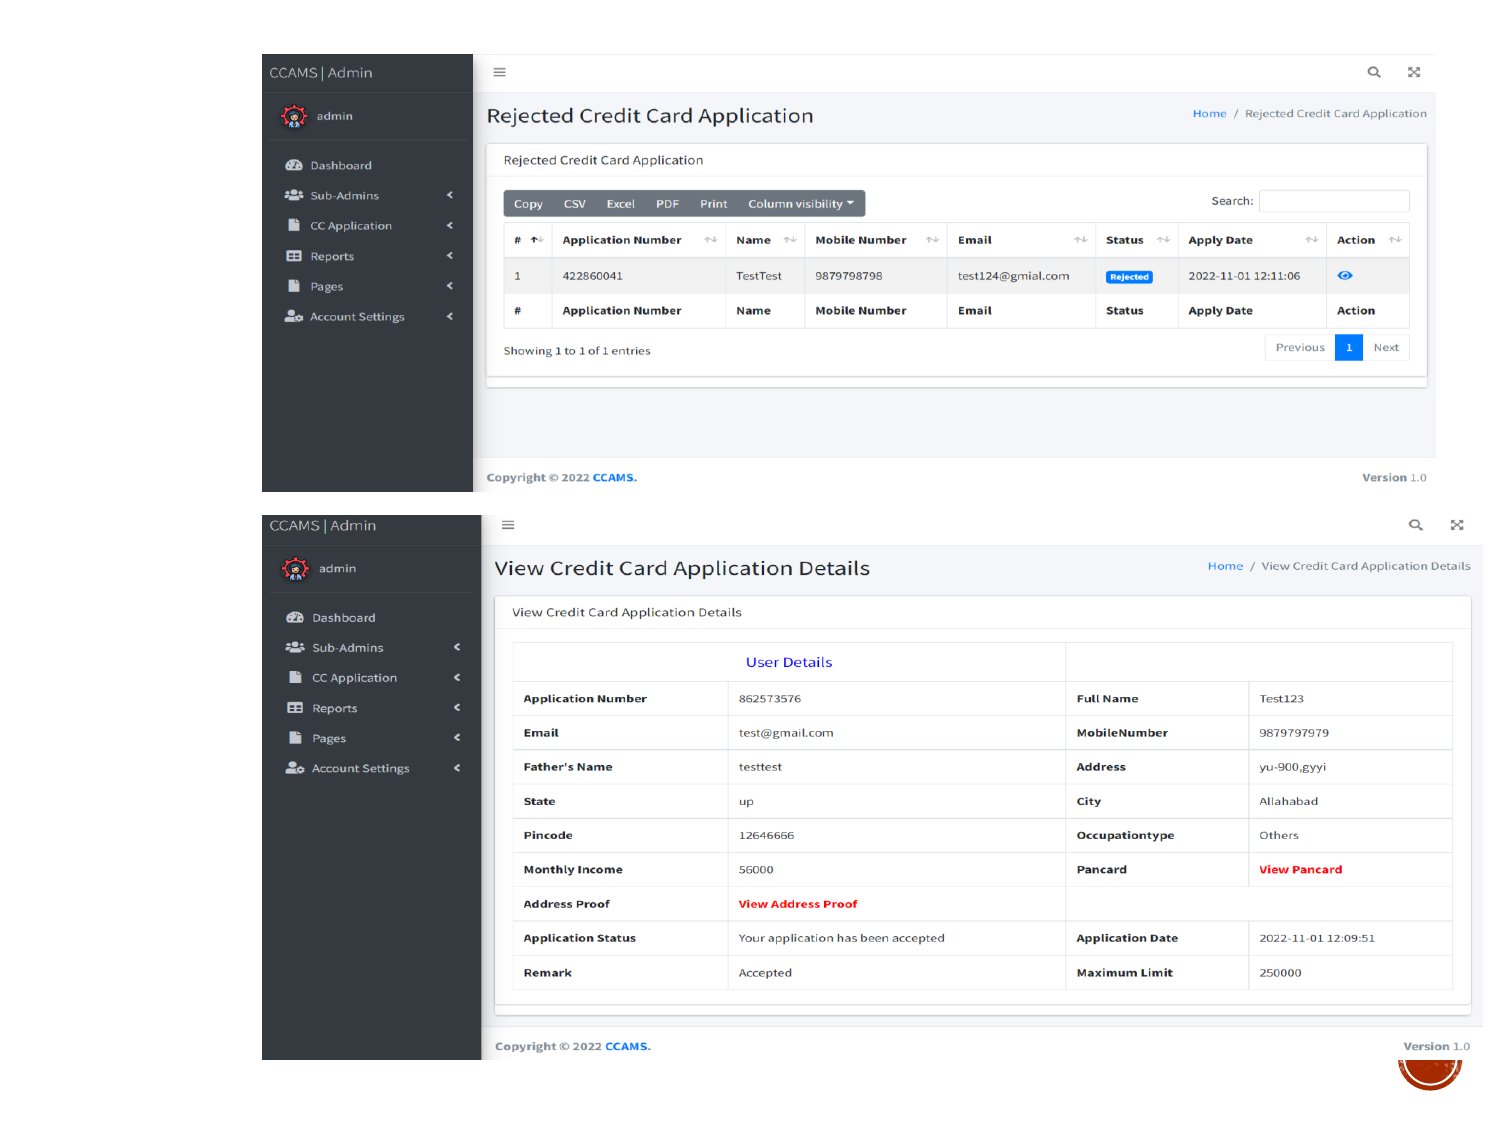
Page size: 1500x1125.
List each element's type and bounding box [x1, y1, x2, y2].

picture [262, 54, 1436, 492]
picture [262, 515, 1483, 1060]
